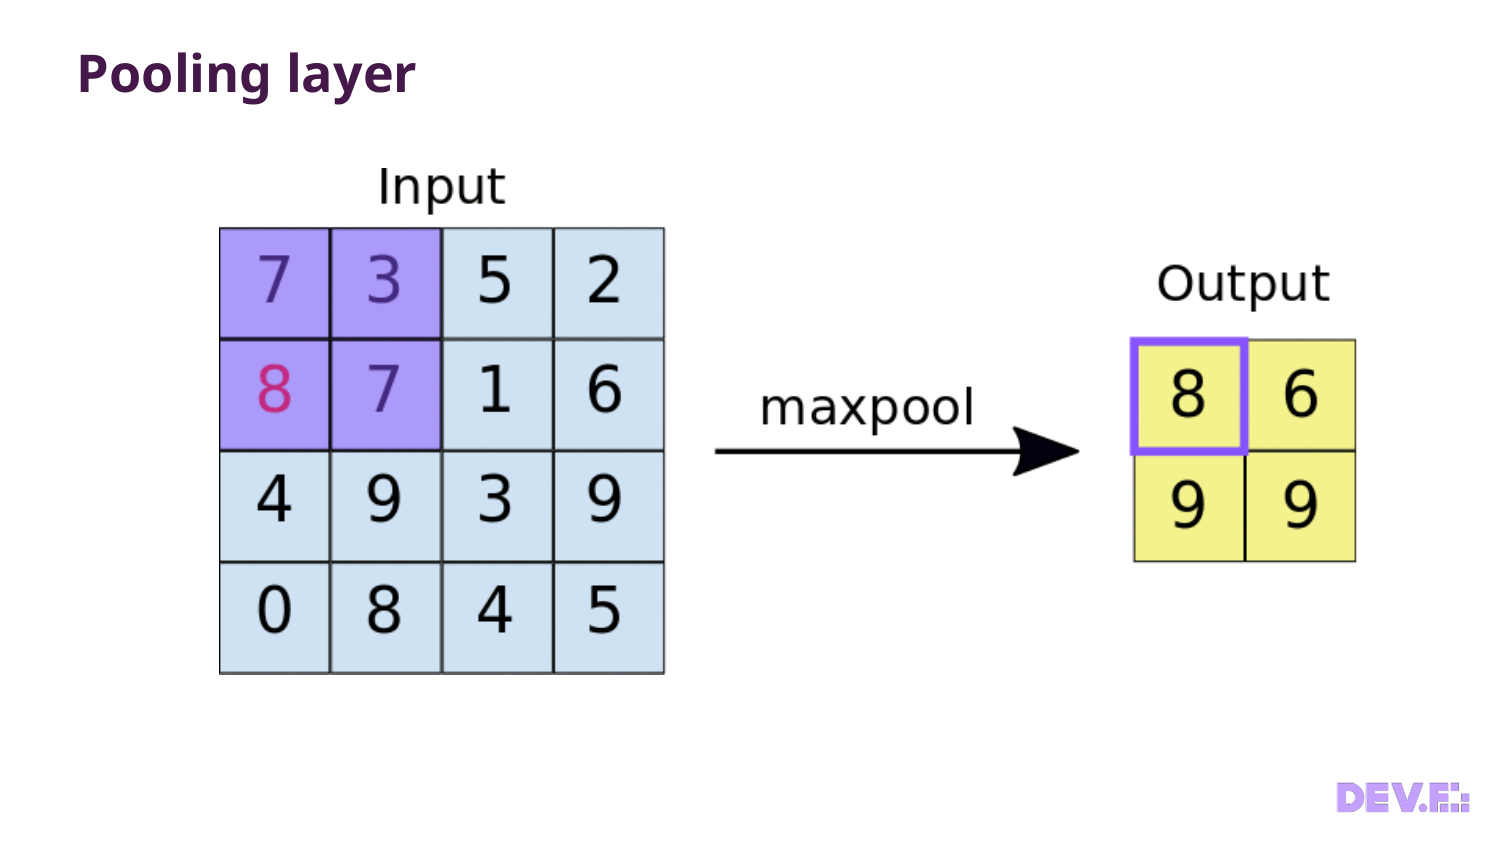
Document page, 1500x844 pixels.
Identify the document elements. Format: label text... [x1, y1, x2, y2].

picture [1330, 776, 1474, 818]
picture [219, 168, 1358, 676]
text_box Pooling layer [61, 25, 1470, 140]
